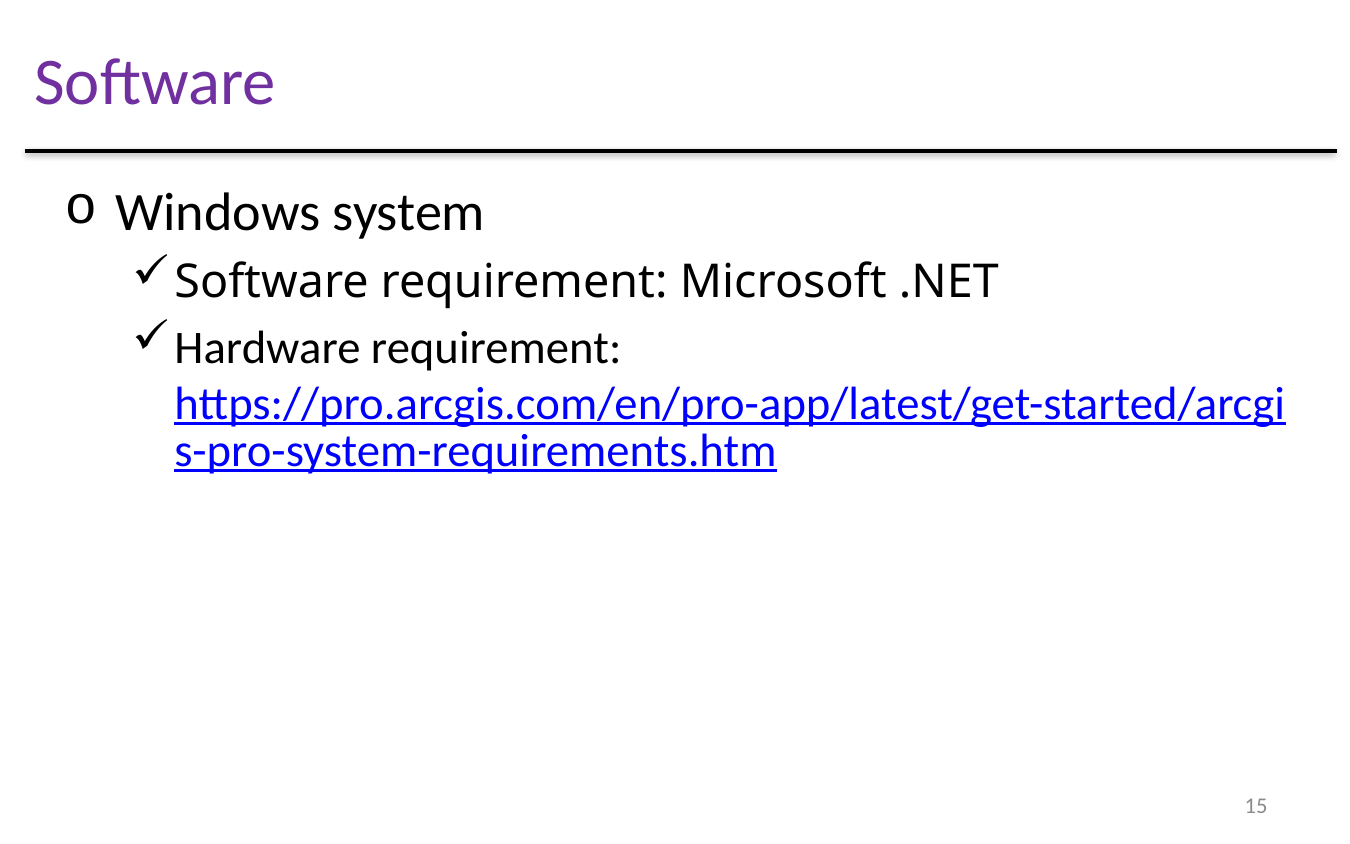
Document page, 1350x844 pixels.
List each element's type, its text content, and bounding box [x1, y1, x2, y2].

text_box Windows system Software requirement: Microsoft .NET Hardware requirement: https://pro.arcgis.com/en/pro-app/latest/get-started/arcgis-pro-system-requirements.htm [49, 168, 1310, 807]
slide_number 15 [967, 807, 1283, 827]
text_box Software [19, 7, 1345, 148]
